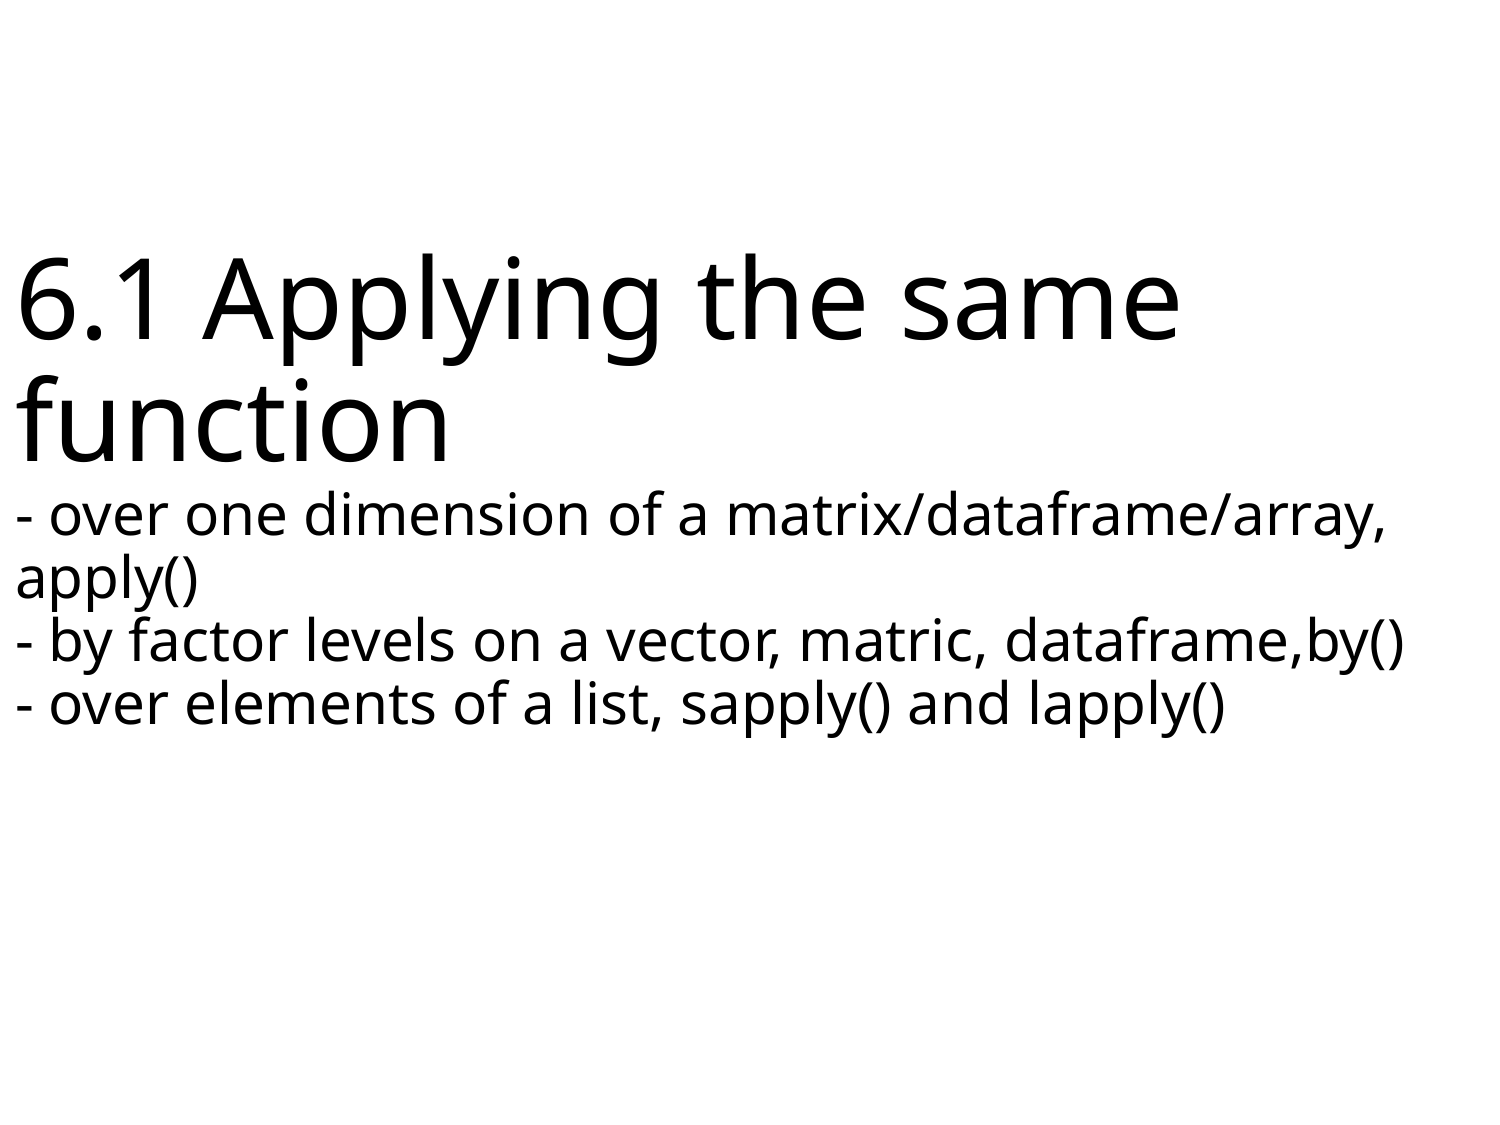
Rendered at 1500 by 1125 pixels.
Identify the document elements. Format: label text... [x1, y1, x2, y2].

title 6.1 Applying the same function - over one dimension of a matrix/dataframe/array, apply() - by factor levels on a vector, matric, dataframe,by() - over elements of a list, sapply() and lapply() [0, 0, 1500, 866]
